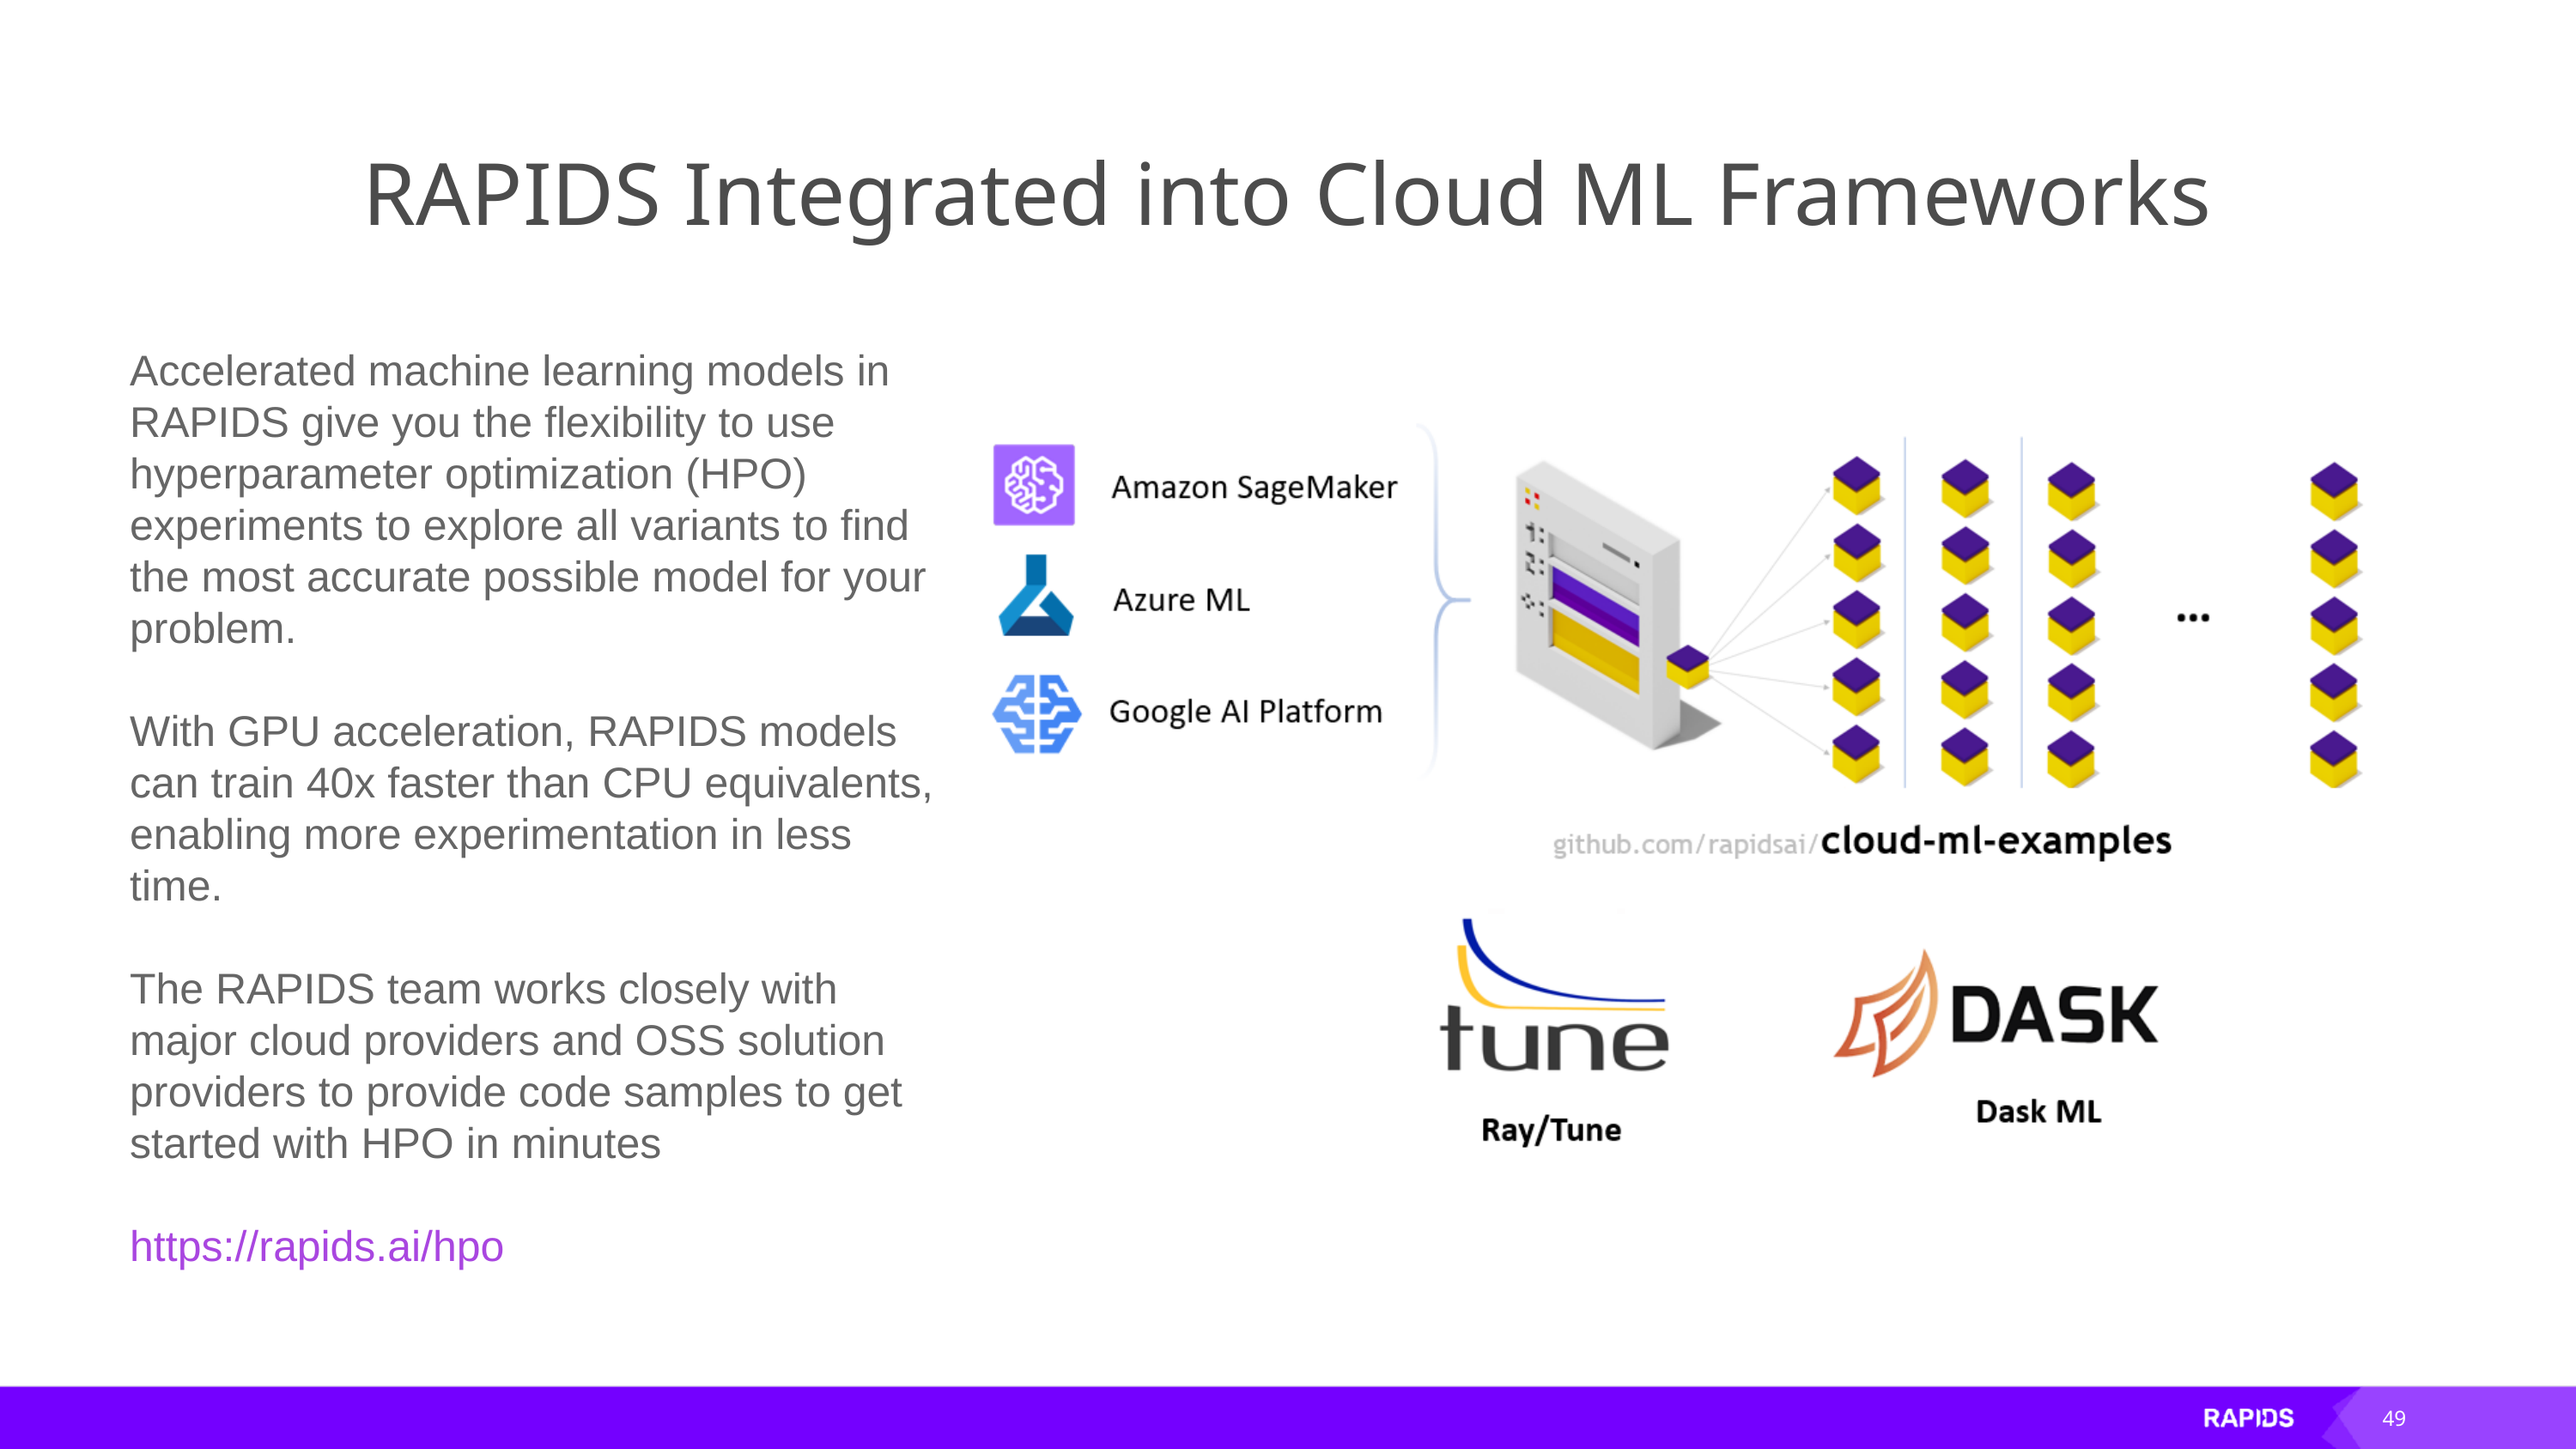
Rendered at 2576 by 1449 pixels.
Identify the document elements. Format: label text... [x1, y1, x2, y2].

title RAPIDS Integrated into Cloud ML Frameworks [117, 112, 2459, 252]
picture [0, 0, 2576, 1449]
text_box Accelerated machine learning models in RAPIDS give you the flexibility to use hyperparameter optimization (HPO) experiments to explore all variants to find the most accurate possible model for your problem. With GPU acceleration, RAPIDS models can train 40x faster than CPU equivalents, enabling more experimentation in less time. The RAPIDS team works closely with major cloud providers and OSS solution providers to provide code samples to get started with HPO in minutes https://rapids.ai/hpo [117, 336, 957, 1286]
